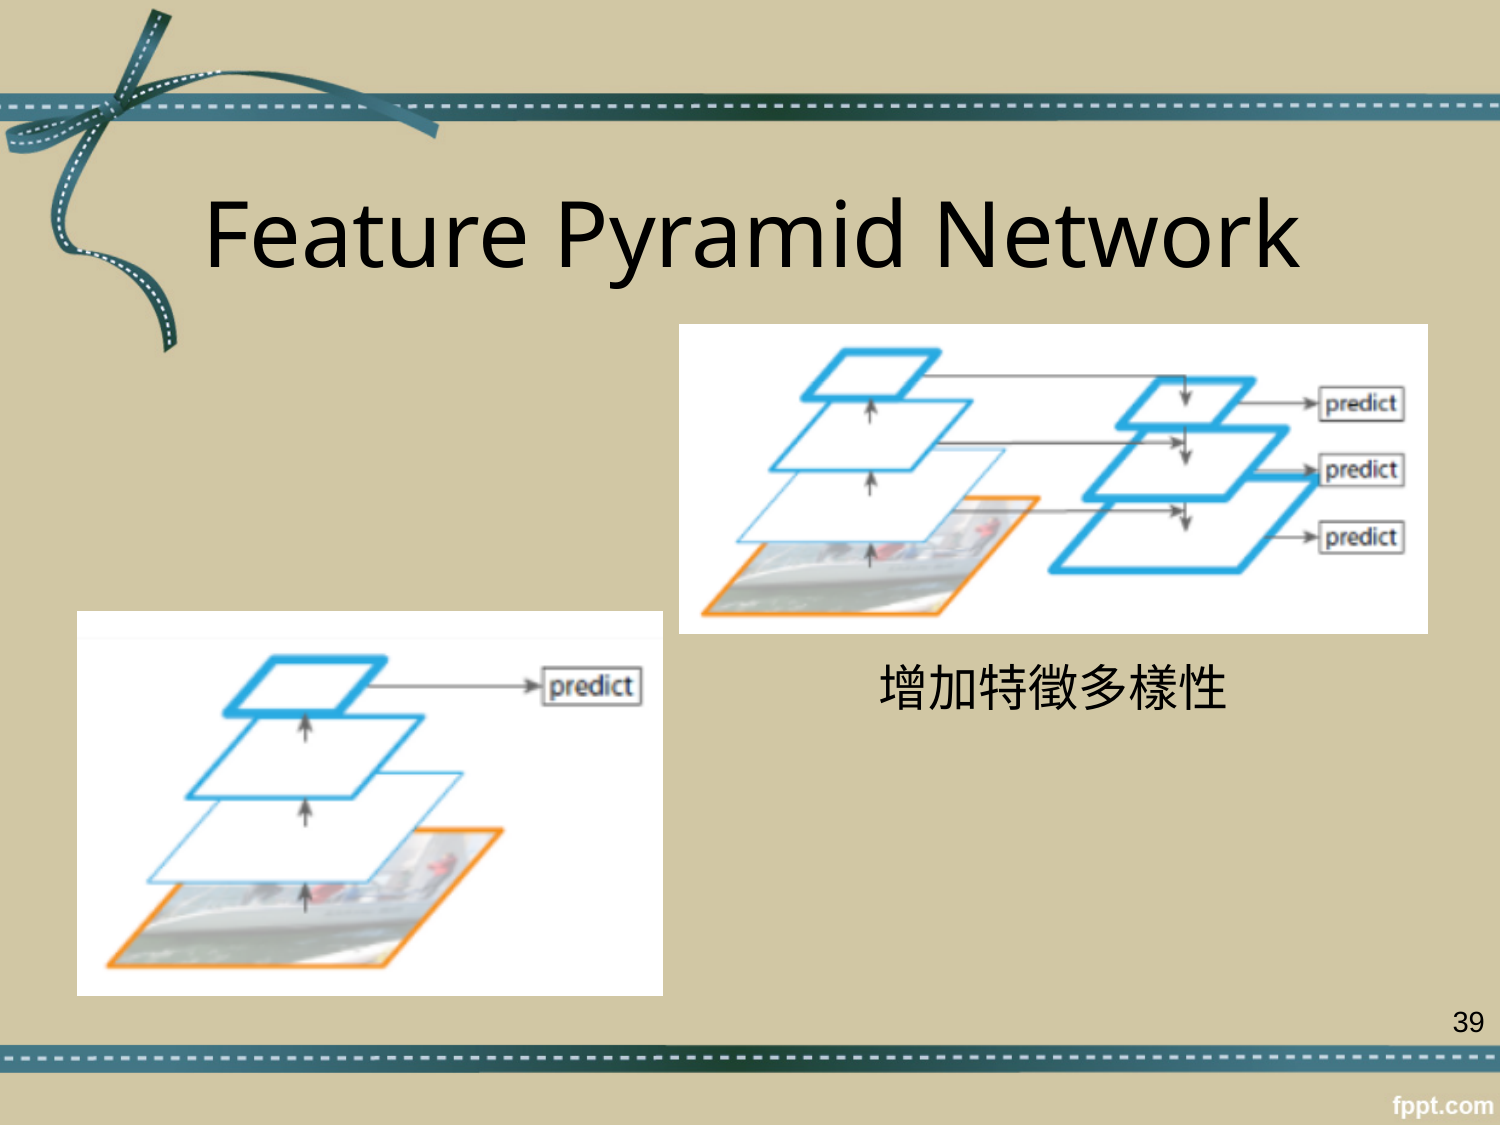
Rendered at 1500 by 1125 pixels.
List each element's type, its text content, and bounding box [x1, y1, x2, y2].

slide_number 39 [1149, 995, 1500, 1074]
title Feature Pyramid Network [77, 137, 1428, 325]
text_box 增加特徵多樣性 [863, 649, 1244, 725]
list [77, 611, 663, 996]
picture [0, 0, 1500, 1125]
